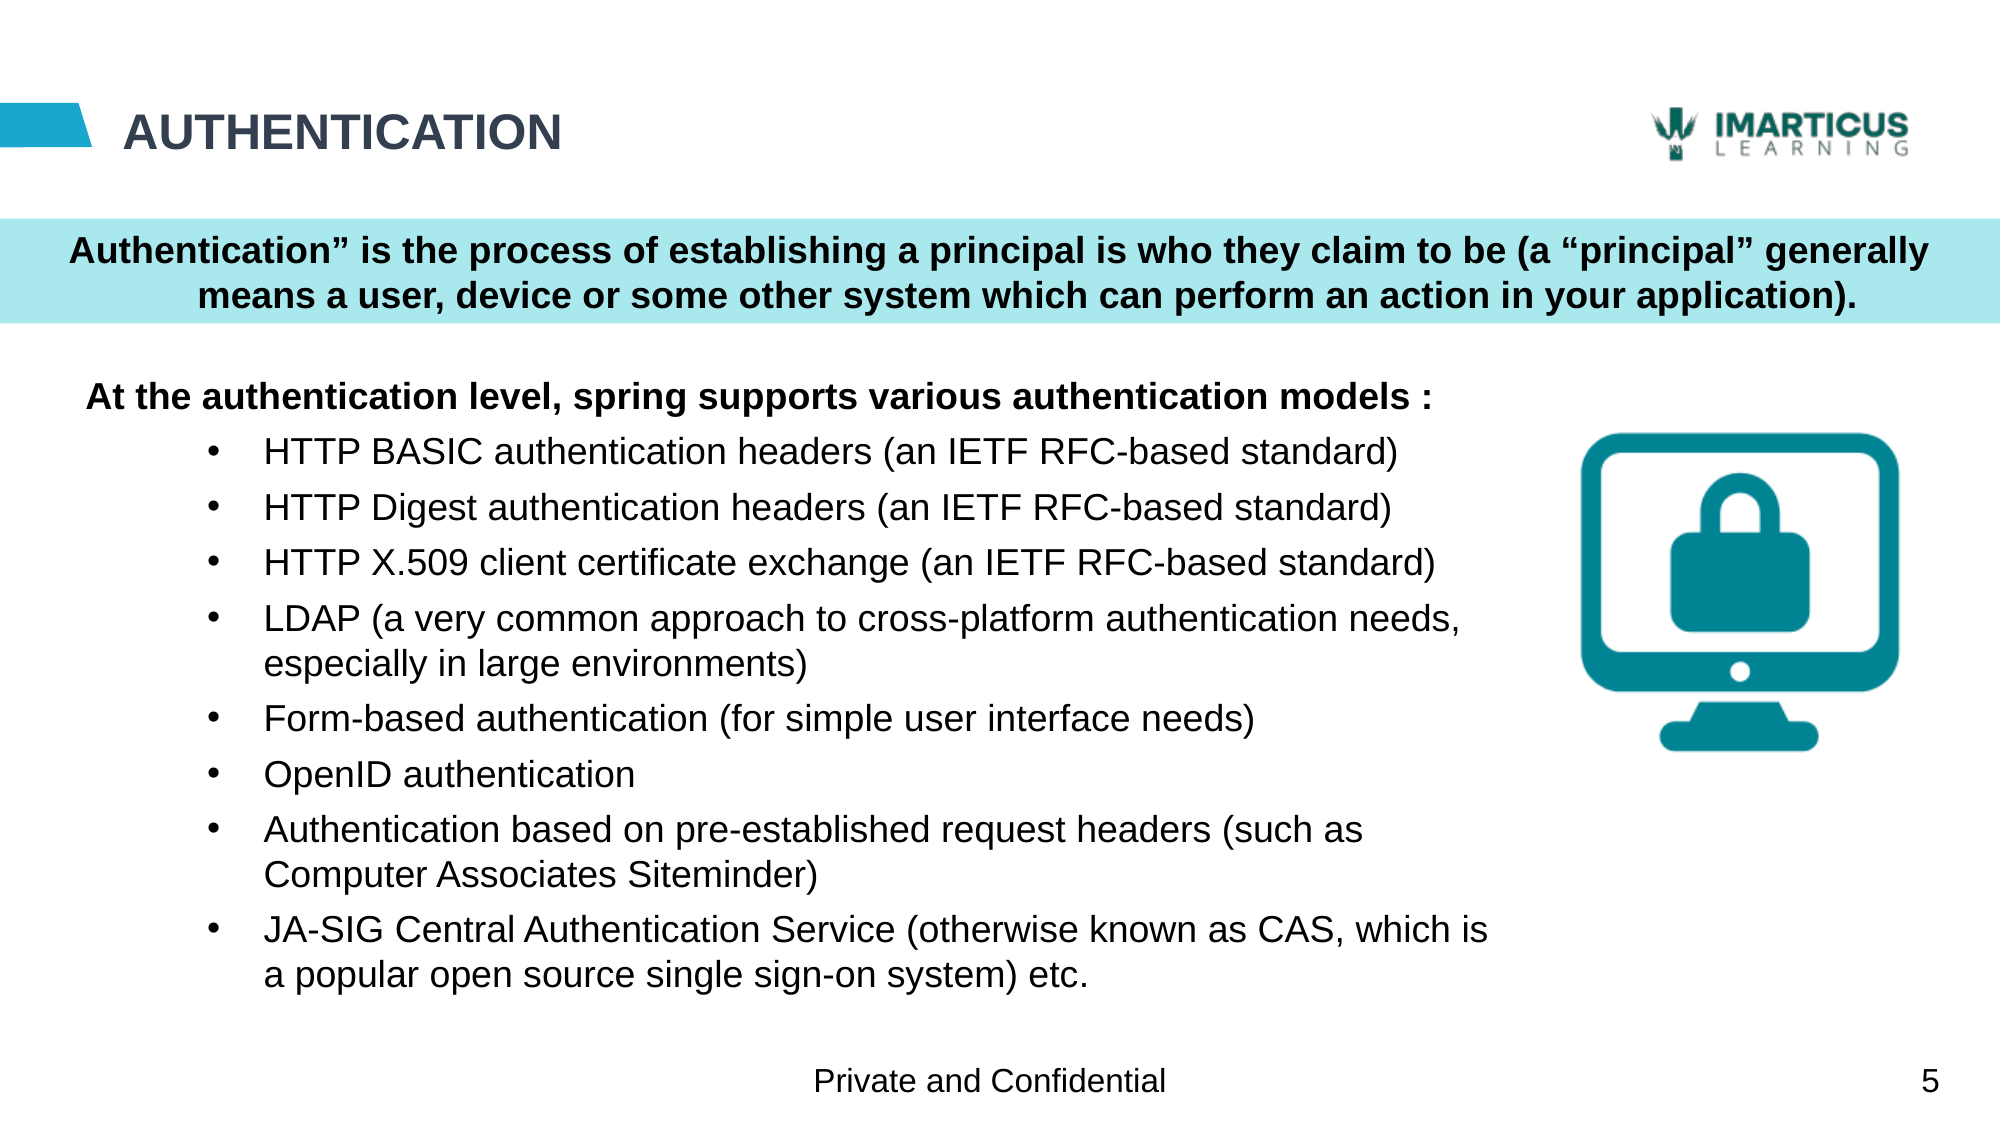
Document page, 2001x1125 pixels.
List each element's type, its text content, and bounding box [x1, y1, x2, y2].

title AUTHENTICATION [107, 81, 1833, 187]
picture [1833, 84, 1955, 185]
picture [1559, 417, 1916, 759]
text_box At the authentication level, spring supports various authentication models : HTTP BASIC authentication headers (an IETF RFC-based standard) HTTP Digest authentication headers (an IETF RFC-based standard) HTTP X.509 client certificate exchange (an IETF RFC-based standard) LDAP (a very common approach to cross-platform authentication needs, especially in large environments) Form-based authentication (for simple user interface needs) OpenID authentication Authentication based on pre-established request headers (such as Computer Associates Siteminder) JA-SIG Central Authentication Service (otherwise known as CAS, which is a popular open source single sign-on system) etc. [70, 356, 1527, 1011]
text_box Authentication” is the process of establishing a principal is who they claim to be (a “principal” generally means a user, device or some other system which can perform an action in your application). [0, 218, 2000, 324]
